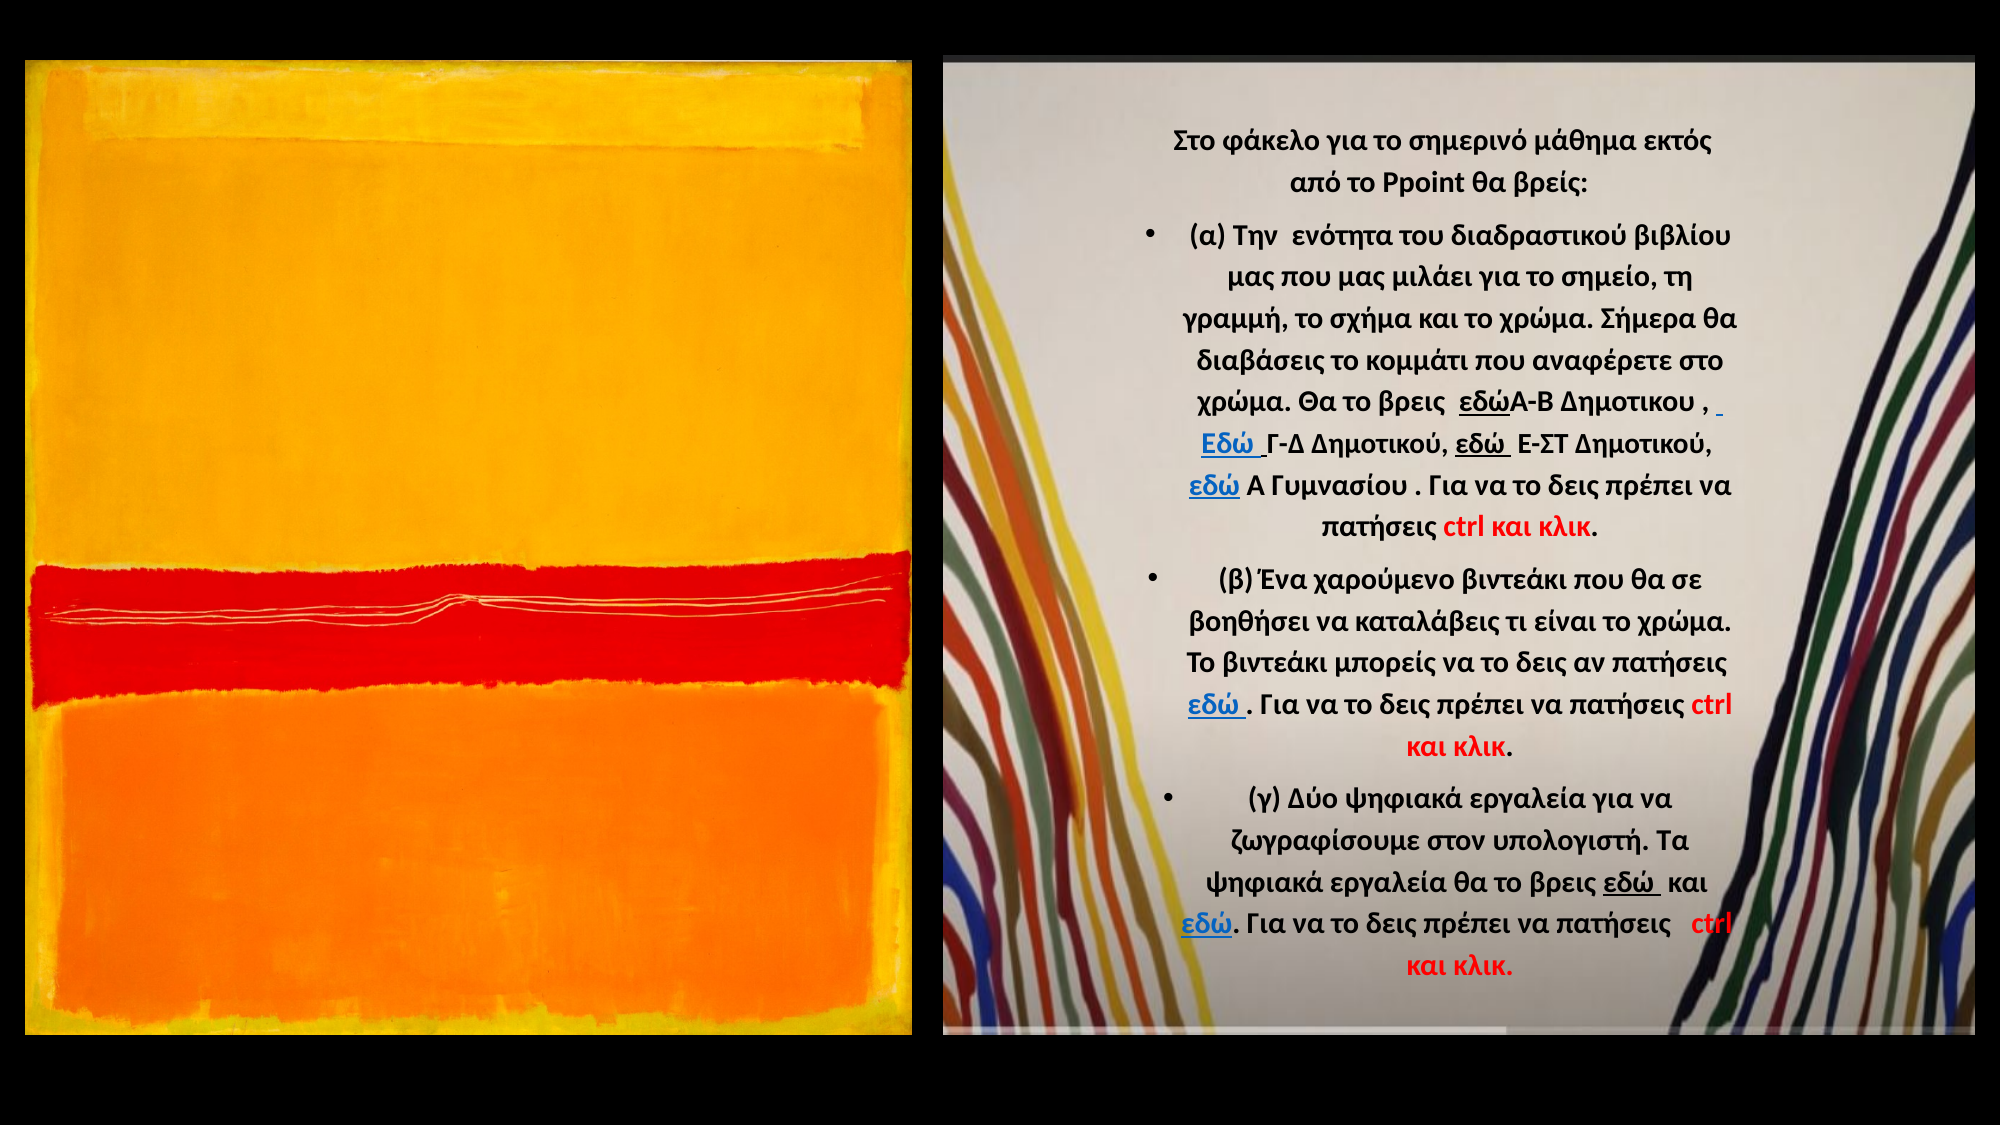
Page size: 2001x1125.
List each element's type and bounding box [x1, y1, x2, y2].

picture [943, 55, 1975, 1035]
picture [25, 60, 912, 1035]
